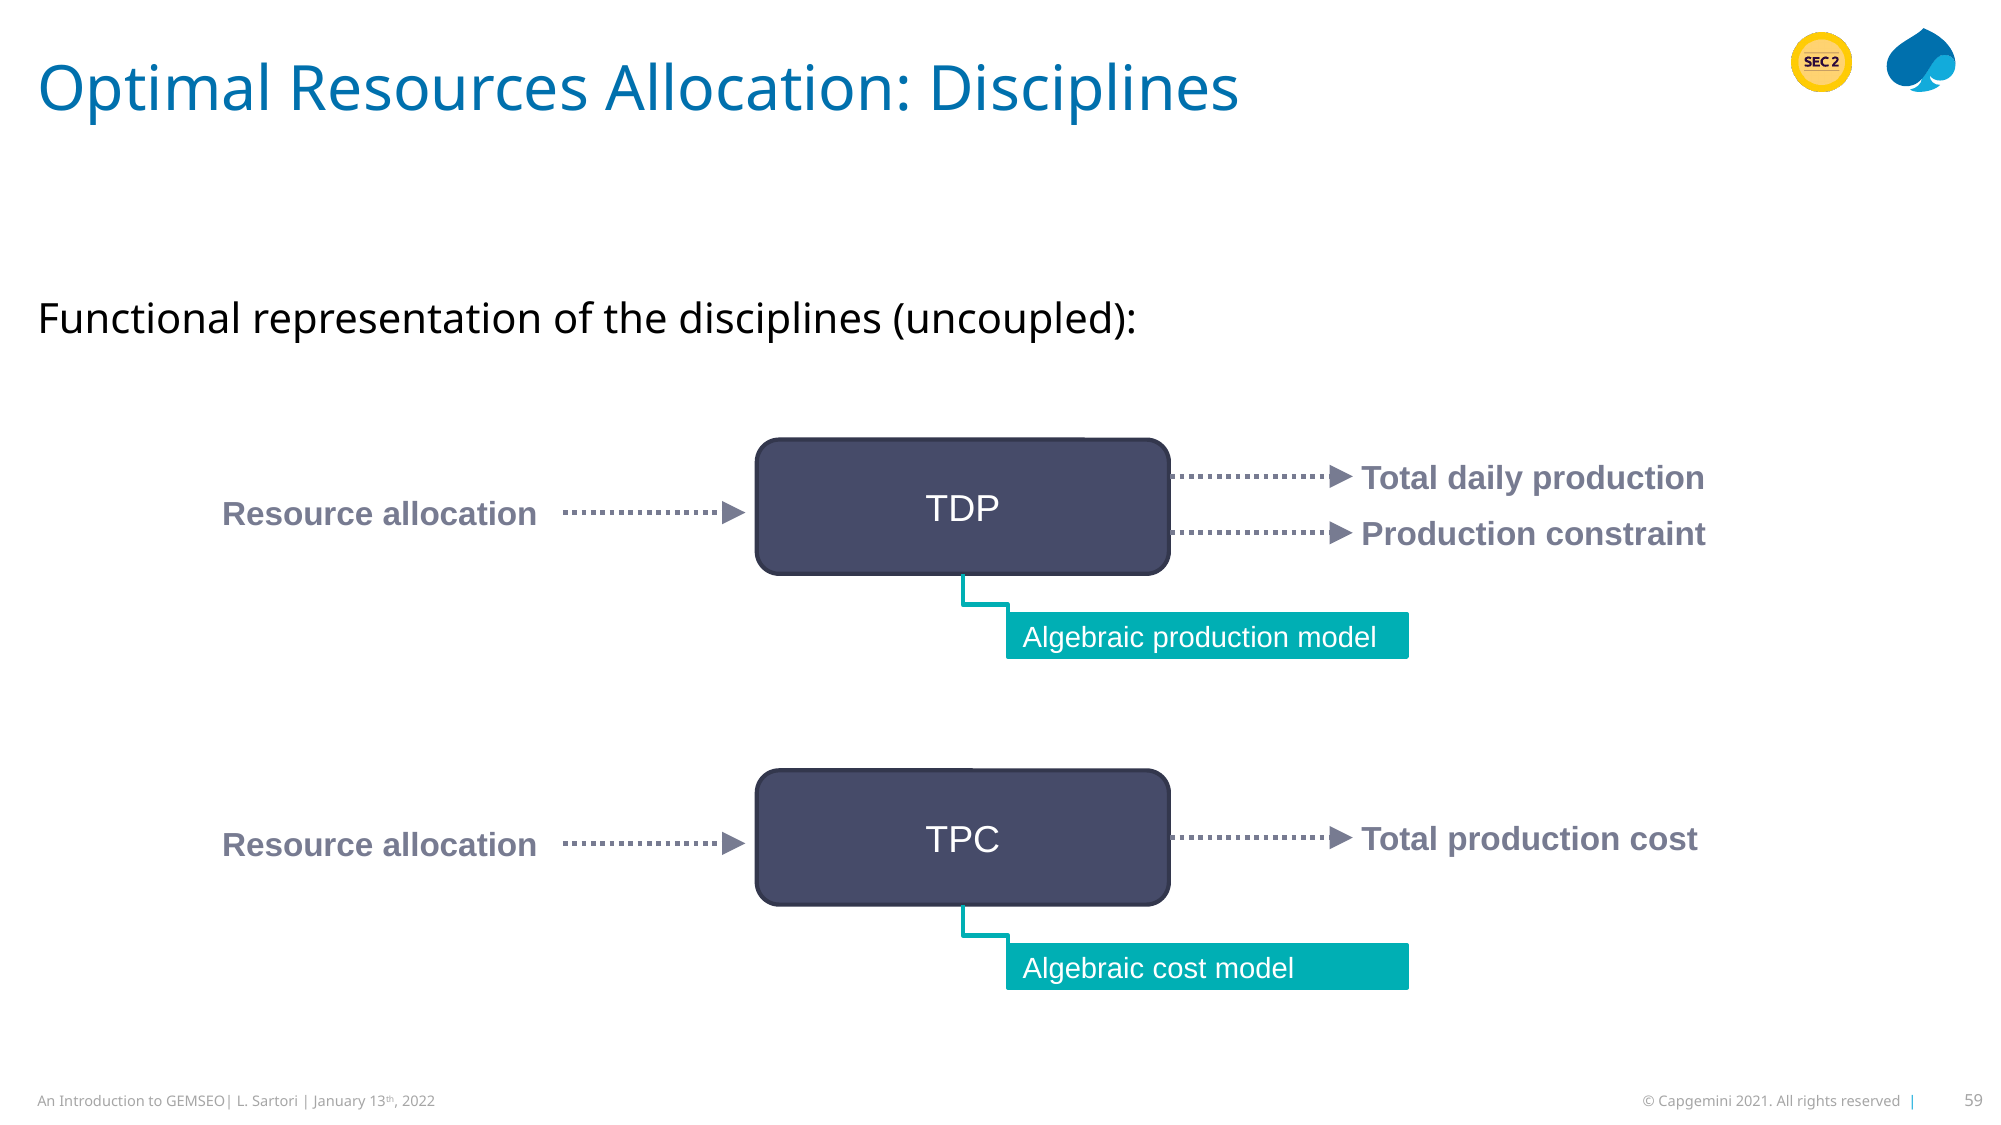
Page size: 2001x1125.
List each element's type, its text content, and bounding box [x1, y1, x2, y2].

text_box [171, 770, 1829, 988]
title Optimal Resources Allocation: Disciplines [37, 0, 1863, 182]
list Functional representation of the disciplines (uncoupled): [37, 297, 1957, 398]
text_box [171, 439, 1886, 657]
